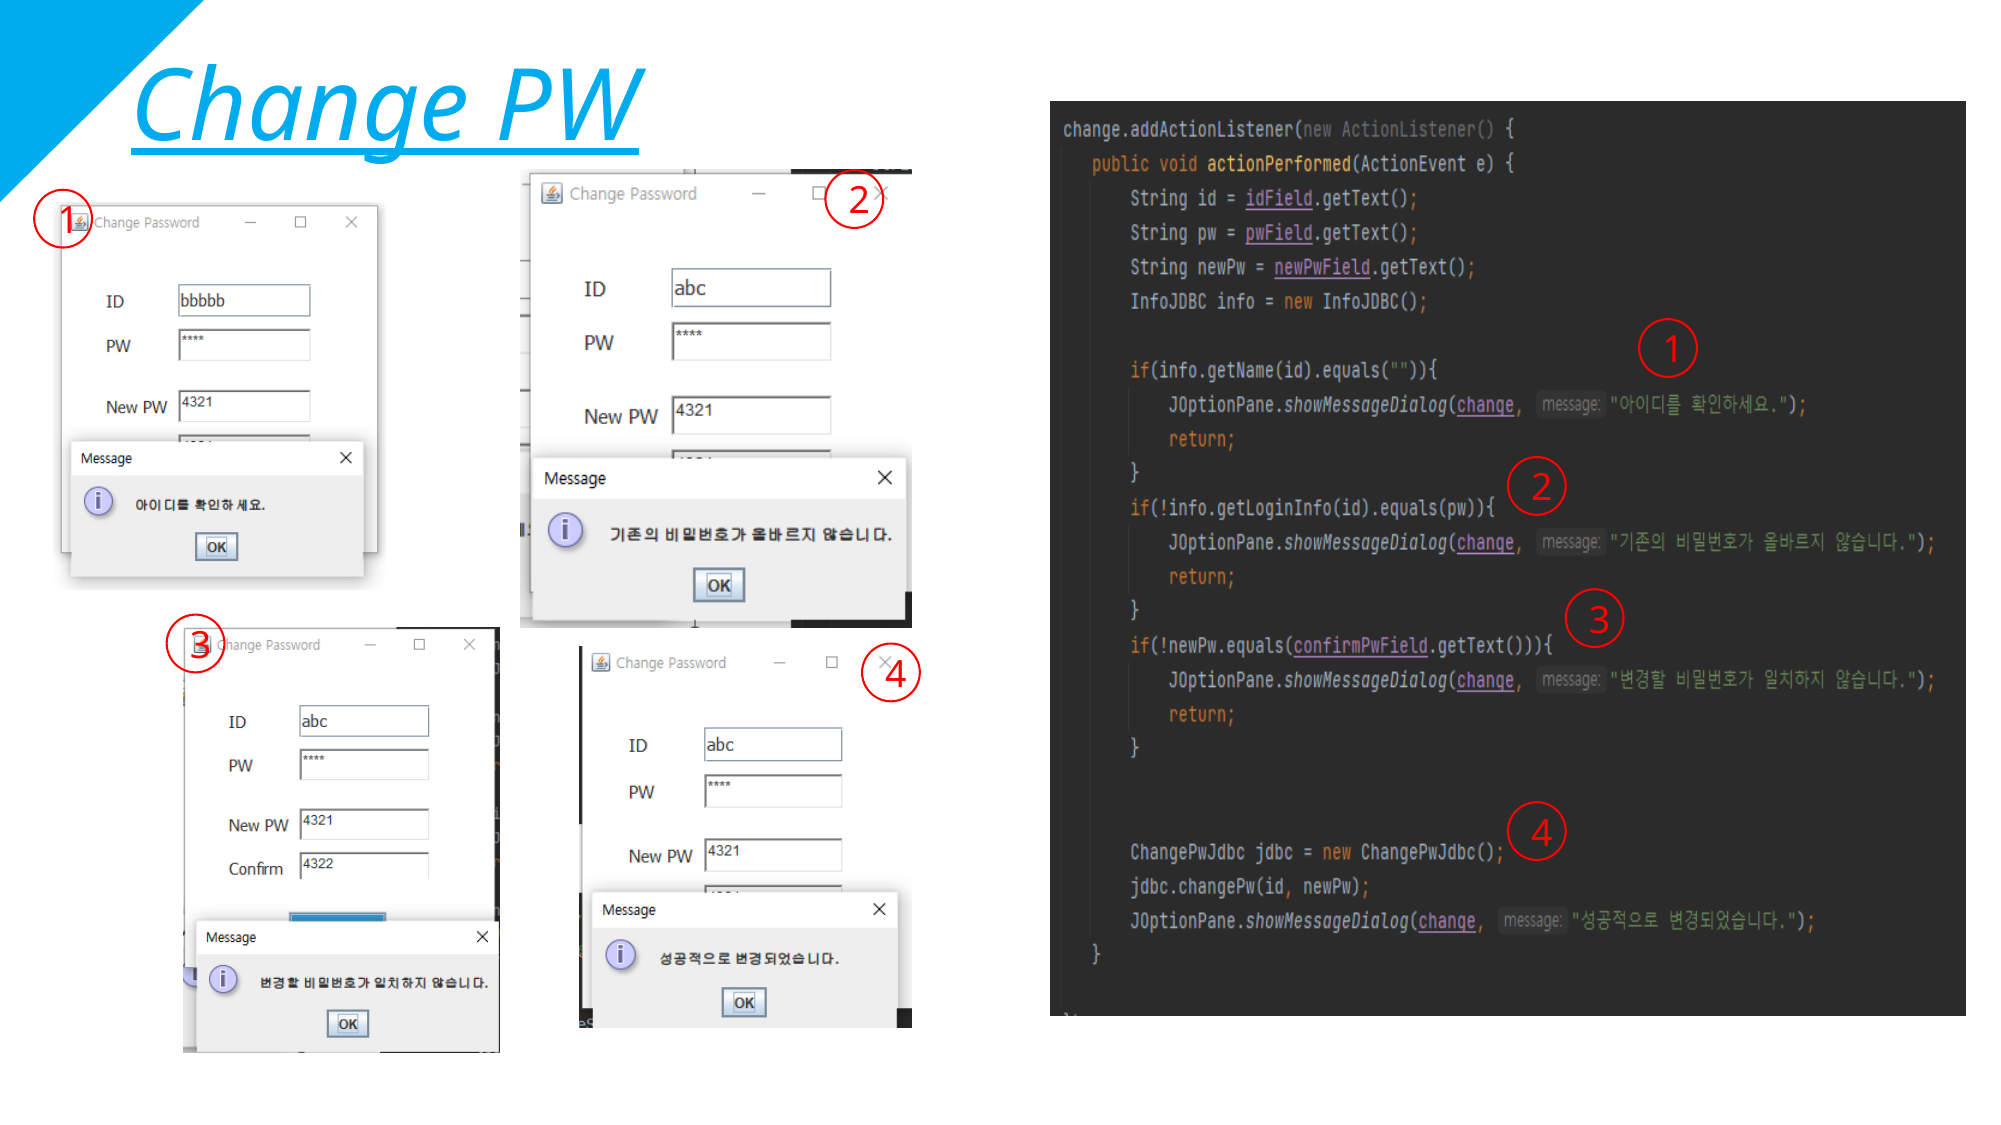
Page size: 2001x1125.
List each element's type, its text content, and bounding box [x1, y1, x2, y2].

picture [520, 169, 912, 628]
text_box 3 [165, 613, 221, 671]
text_box Change PW [53, 32, 717, 168]
text_box 4 [913, 652, 921, 693]
text_box 1 [33, 188, 88, 247]
text_box 4 [876, 642, 905, 646]
picture [53, 202, 386, 590]
picture [1049, 101, 1966, 1016]
text_box [0, 0, 206, 204]
picture [183, 627, 500, 1053]
picture [579, 646, 913, 1028]
